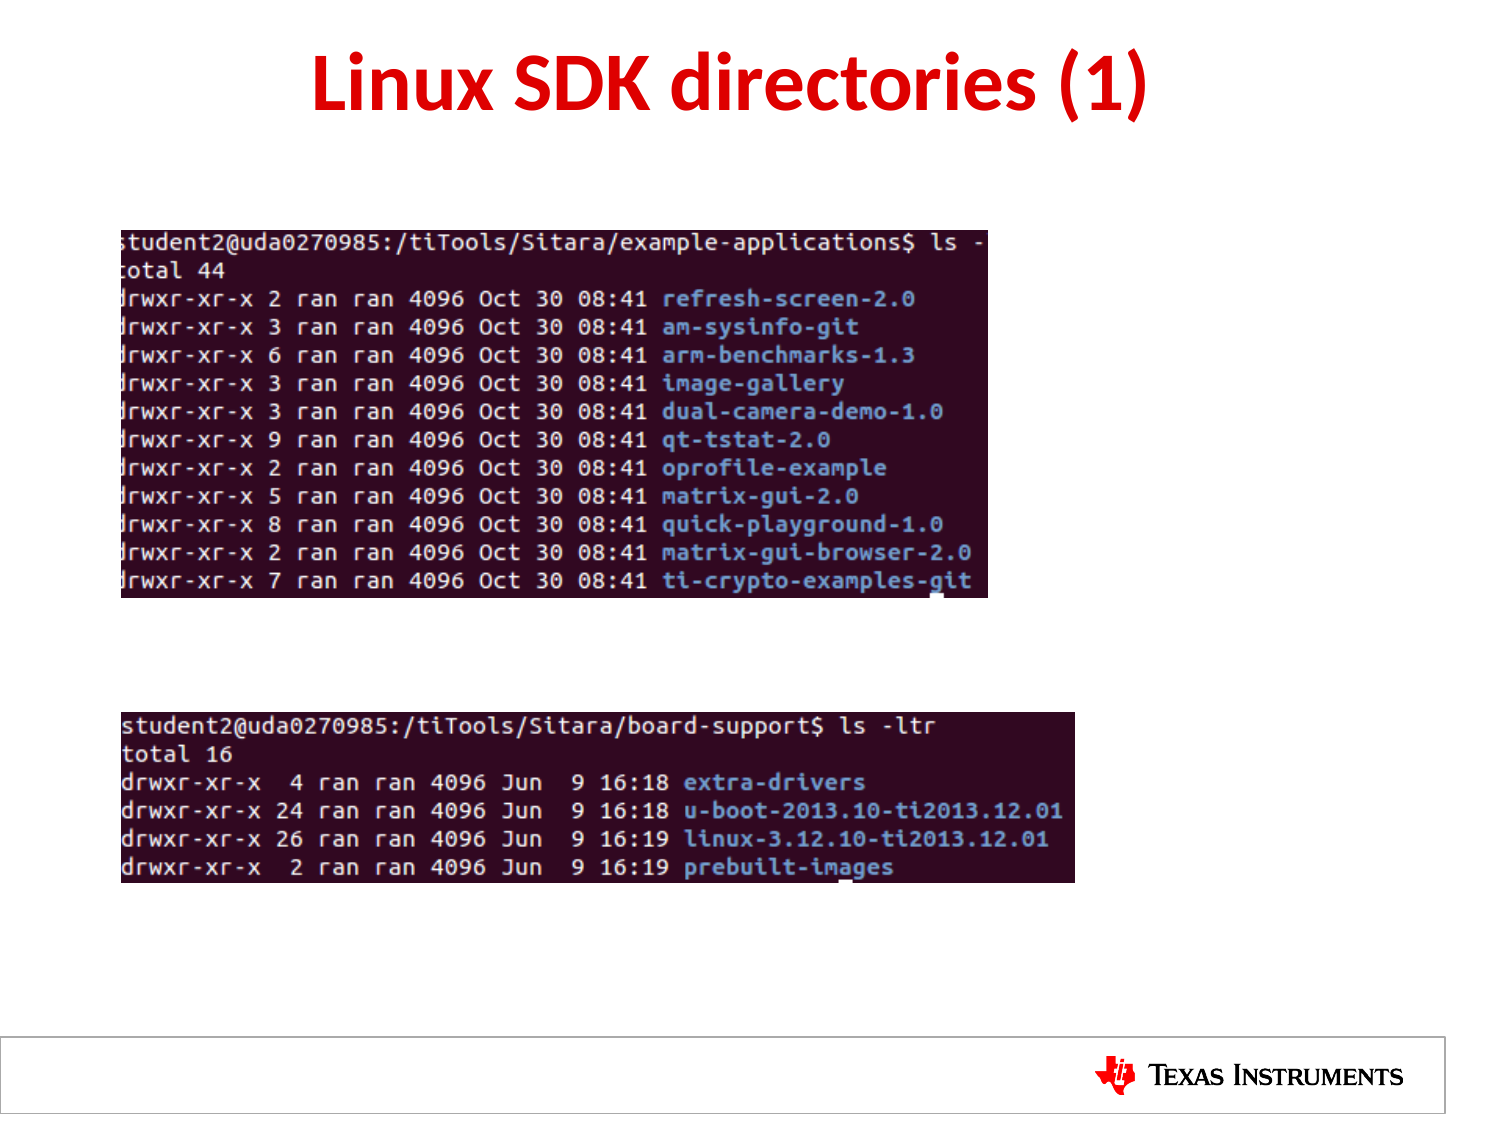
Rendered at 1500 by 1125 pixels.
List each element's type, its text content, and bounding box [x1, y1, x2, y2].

picture [121, 230, 988, 599]
title Linux SDK directories (1) [37, 23, 1426, 147]
picture [121, 712, 1076, 884]
picture [1095, 1056, 1403, 1095]
